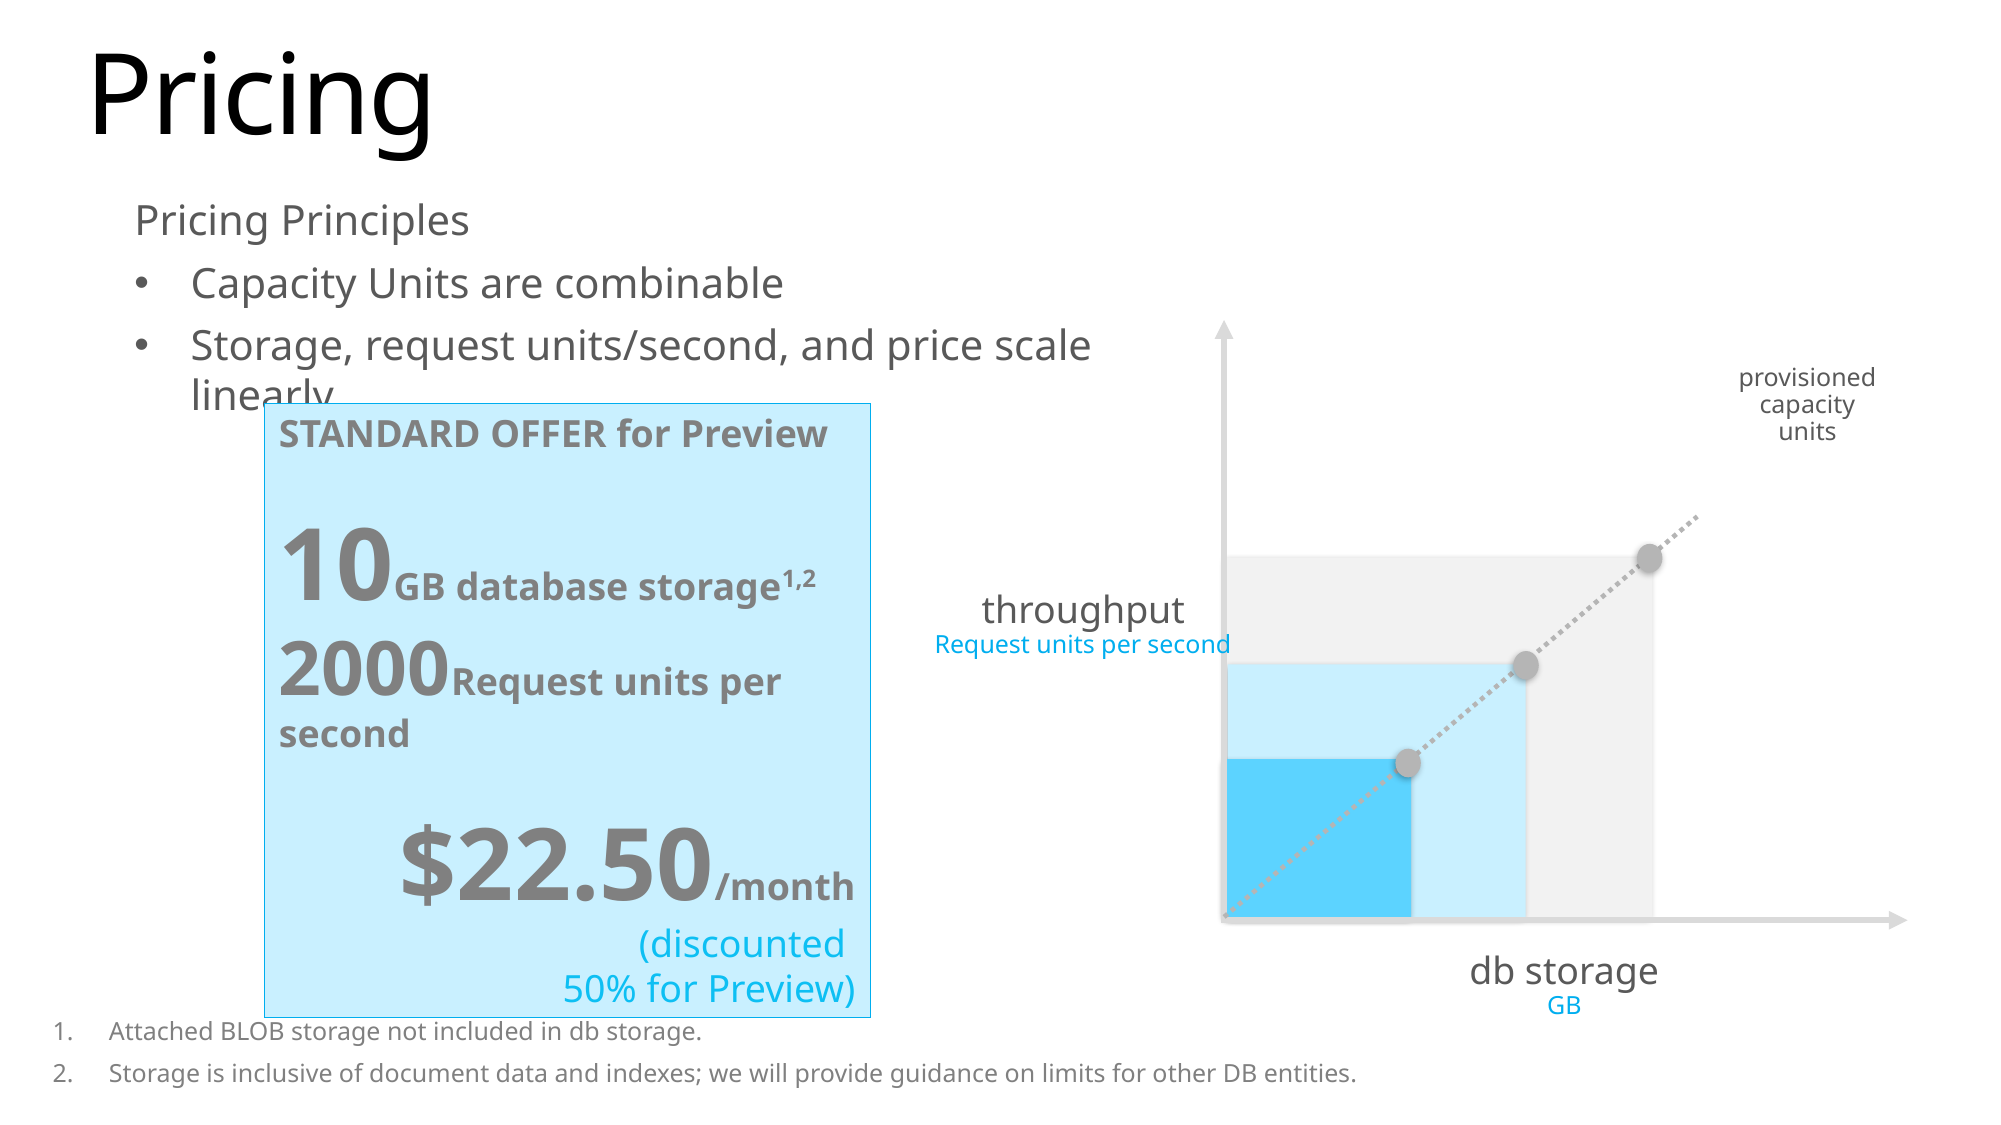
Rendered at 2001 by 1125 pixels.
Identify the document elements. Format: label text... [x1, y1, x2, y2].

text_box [920, 319, 1918, 1046]
title Pricing [85, 37, 1915, 161]
text_box Pricing Principles Capacity Units are combinable Storage, request units/second, and price scale linearly [119, 186, 1197, 427]
text_box STANDARD OFFER for Preview 10GB database storage1,2 2000Request units per second $22.50/month (discounted 50% for Preview) [264, 403, 871, 1018]
text_box Attached BLOB storage not included in db storage. Storage is inclusive of document data and indexes; we will provide guidance on limits for other DB entities. [37, 1007, 1396, 1095]
